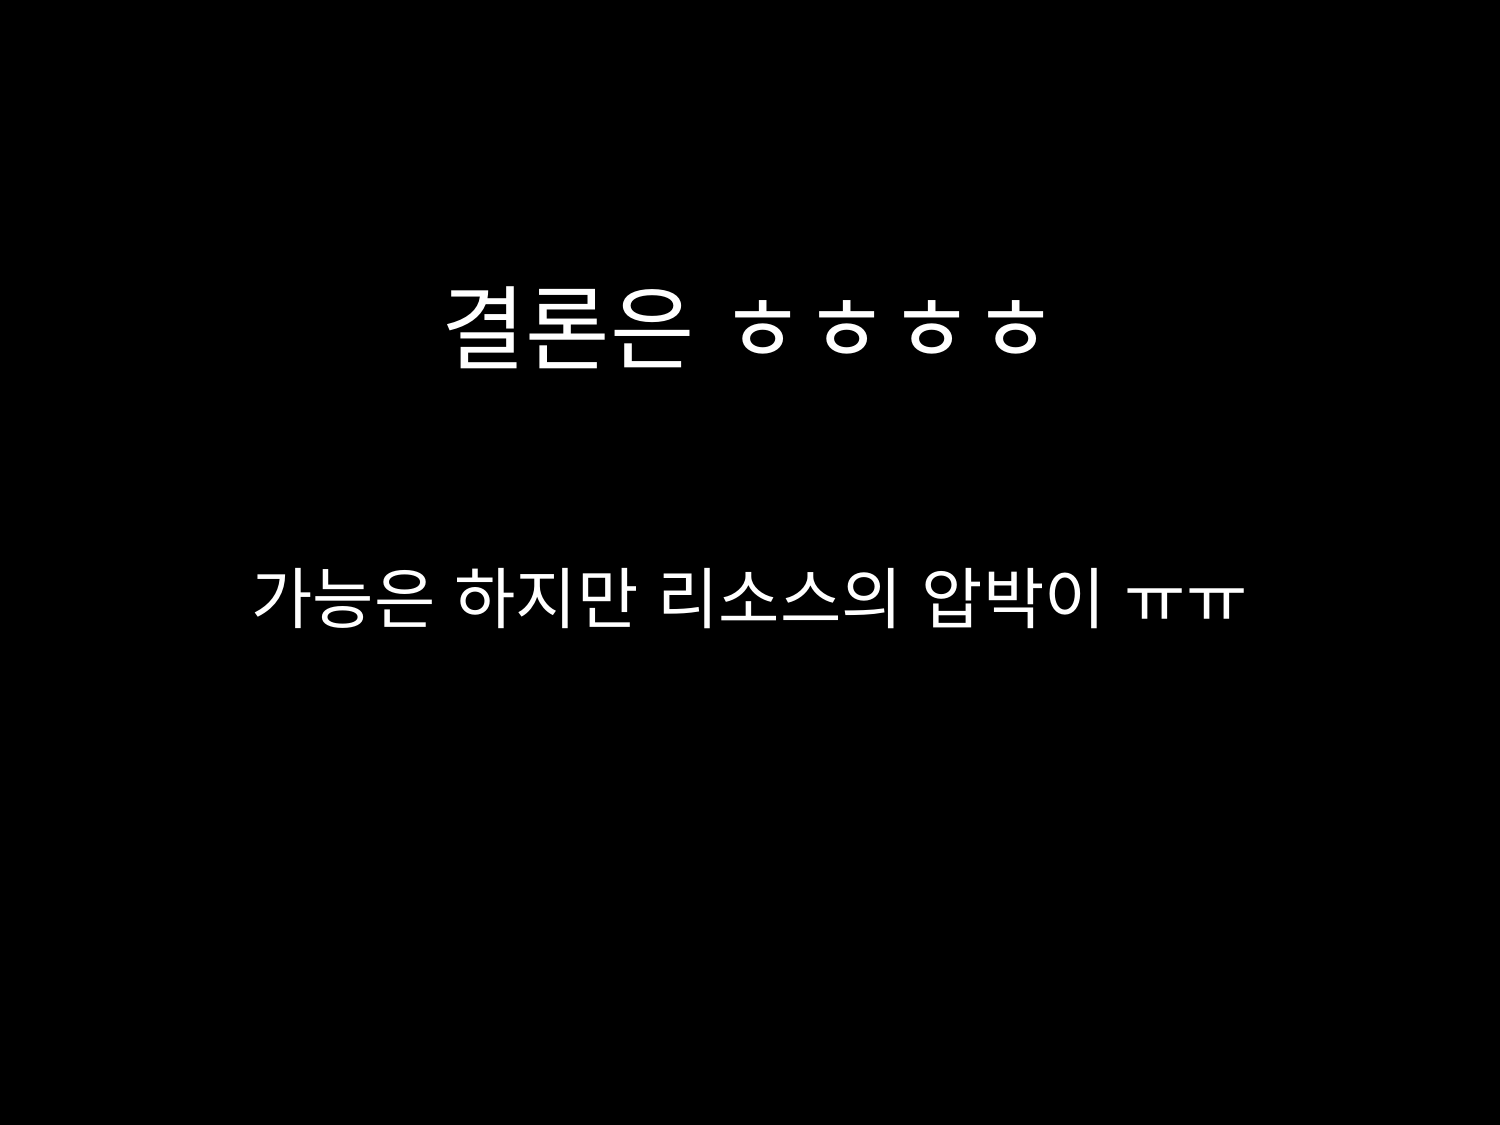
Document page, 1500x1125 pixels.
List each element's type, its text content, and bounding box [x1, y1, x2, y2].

title 결론은 ㅎㅎㅎㅎ [75, 231, 1425, 420]
text_box 가능은 하지만 리소스의 압박이 ㅠㅠ [74, 503, 1425, 691]
